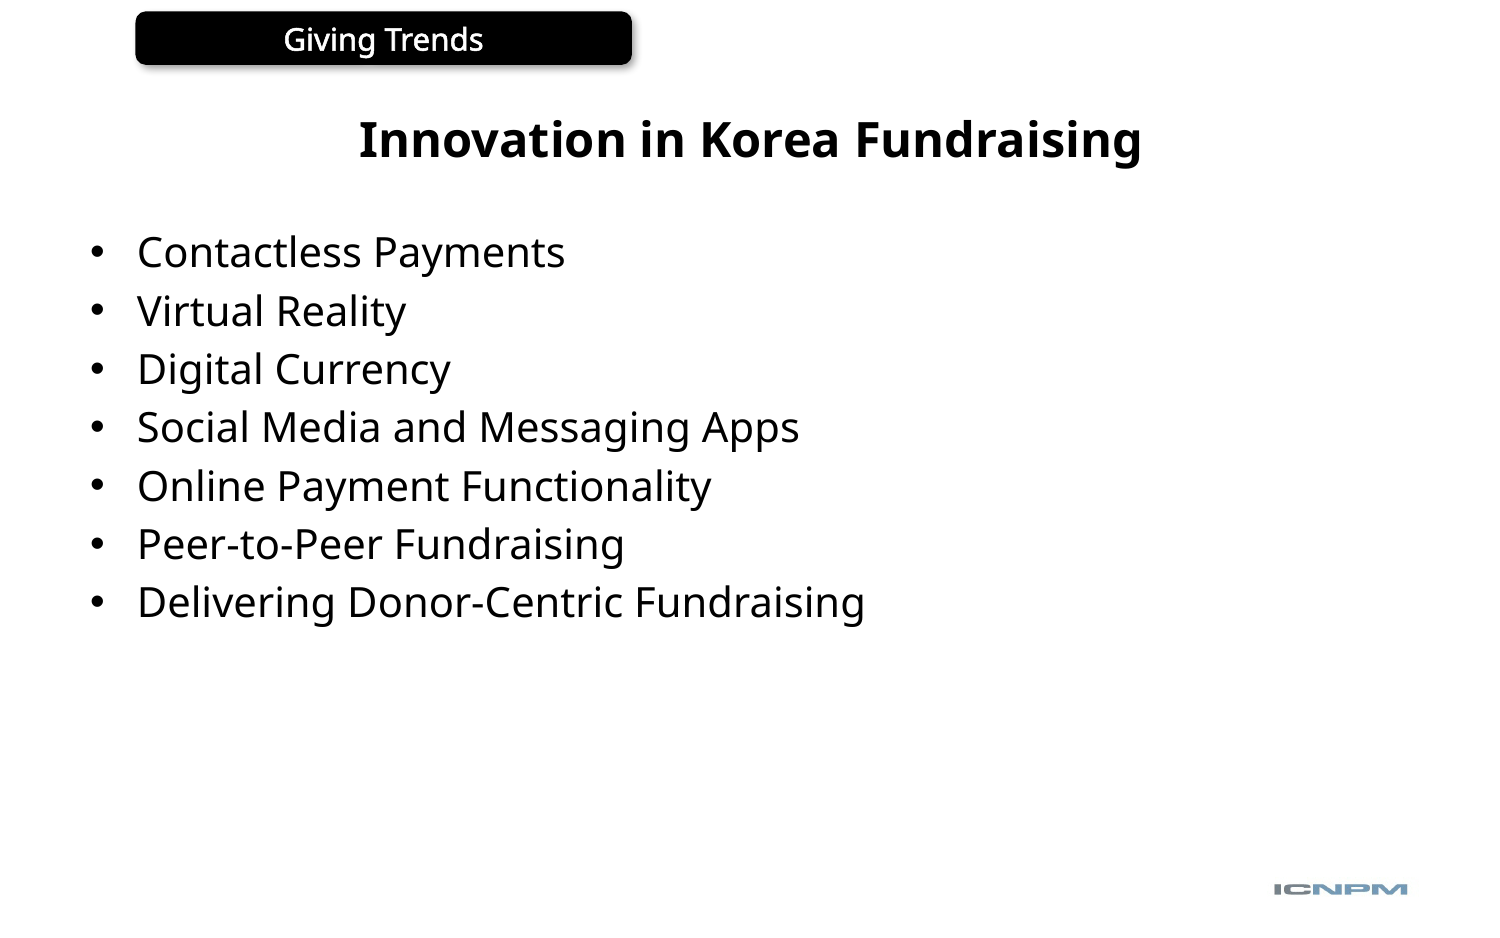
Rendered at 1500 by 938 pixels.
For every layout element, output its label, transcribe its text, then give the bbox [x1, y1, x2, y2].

text_box Giving Trends [135, 11, 632, 65]
list Contactless Payments Virtual Reality Digital Currency Social Media and Messaging Apps Online Payment Functionality Peer-to-Peer Fundraising Delivering Donor-Centric Fundraising [75, 218, 1425, 838]
picture [1259, 877, 1426, 901]
title Innovation in Korea Fundraising [188, 59, 1314, 217]
